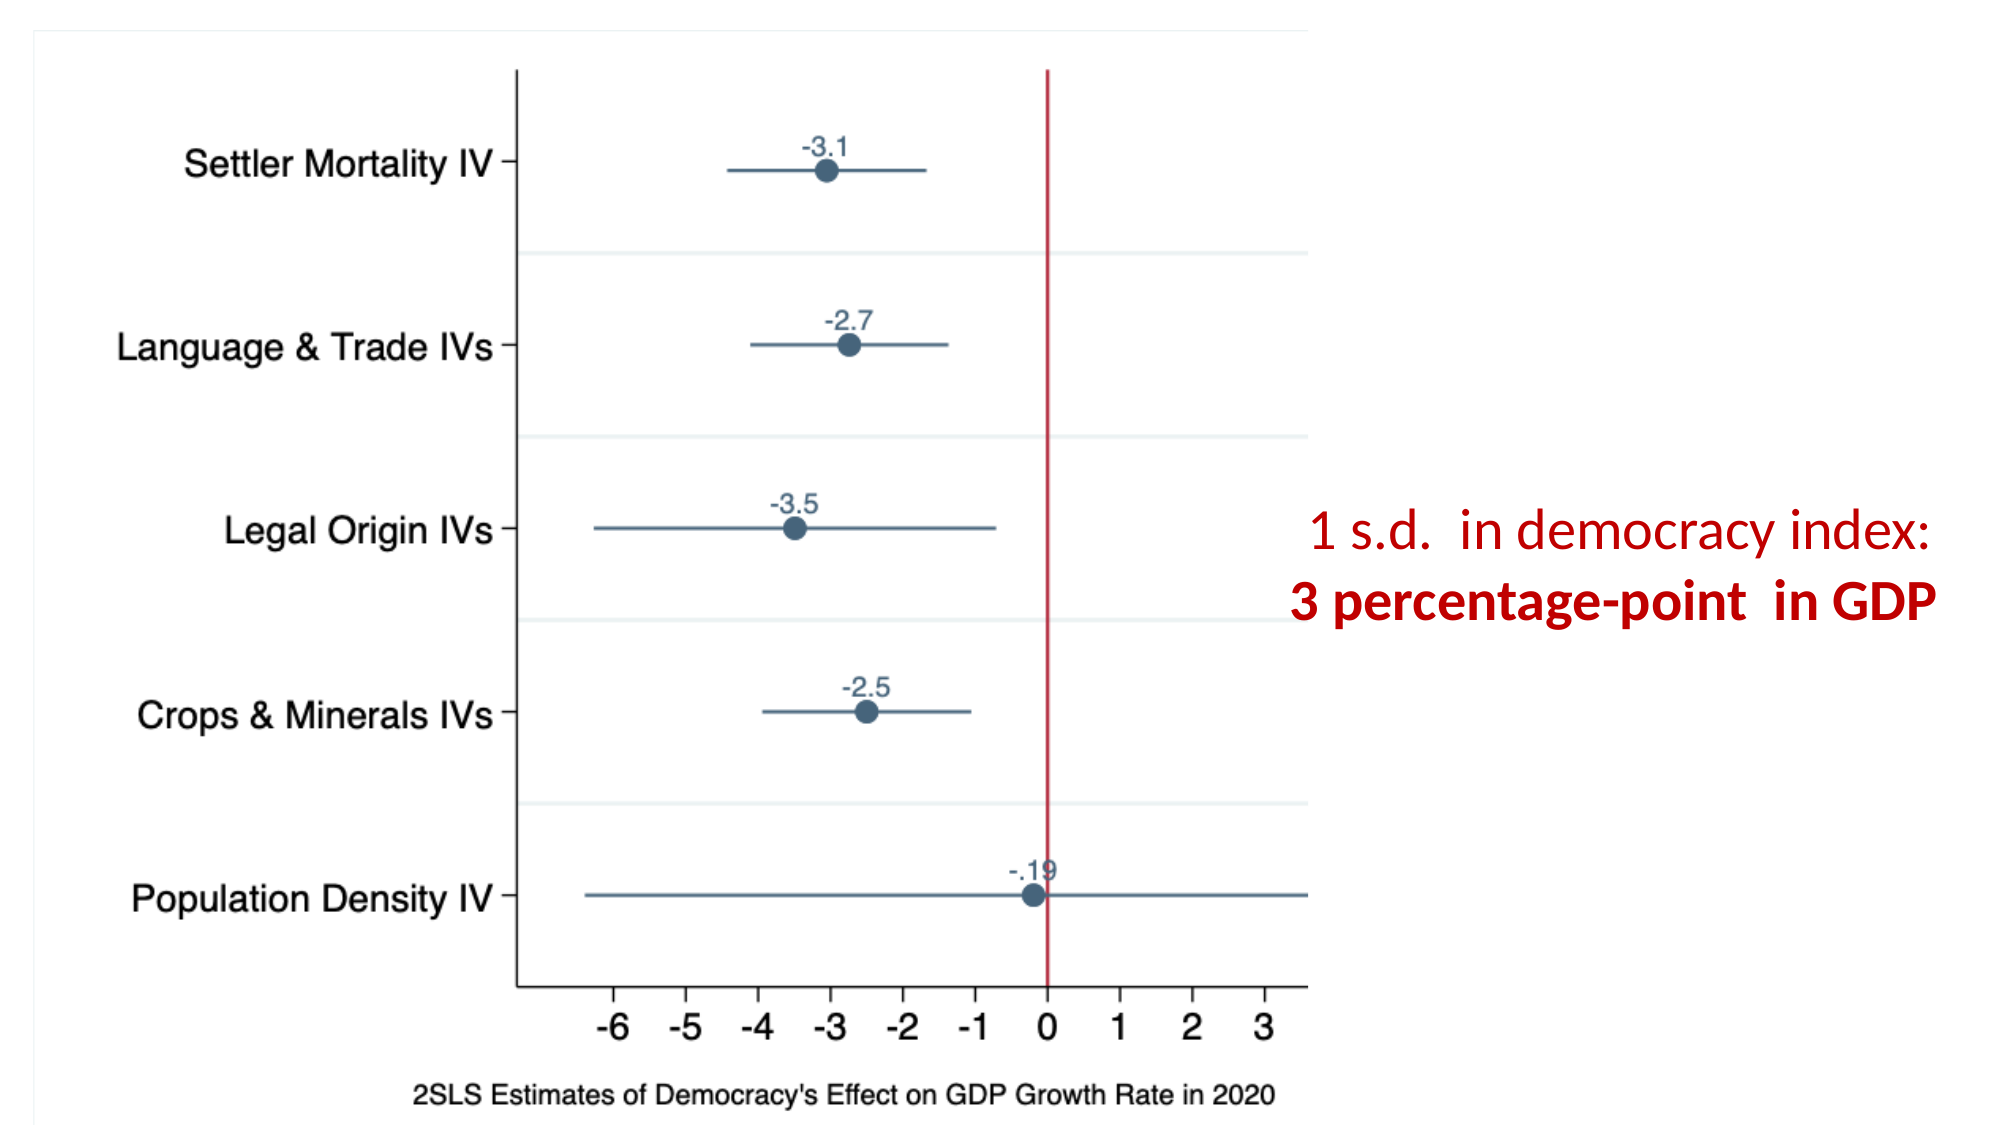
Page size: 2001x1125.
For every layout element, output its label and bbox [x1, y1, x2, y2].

picture [33, 30, 1309, 1125]
